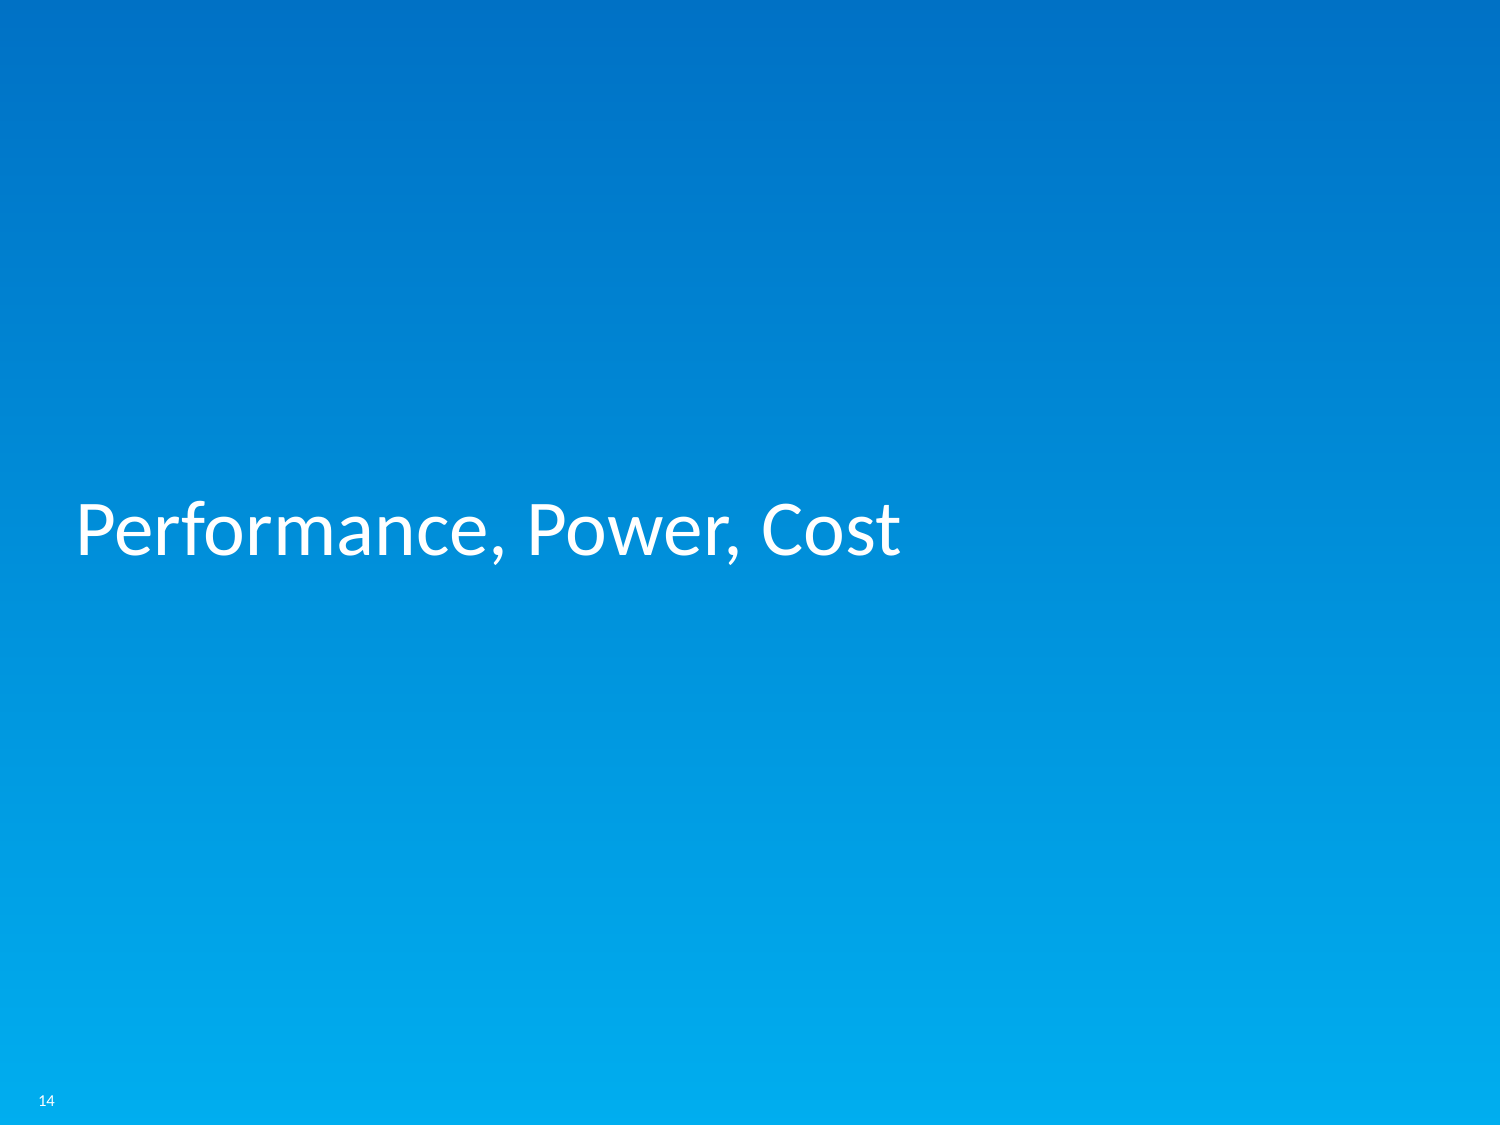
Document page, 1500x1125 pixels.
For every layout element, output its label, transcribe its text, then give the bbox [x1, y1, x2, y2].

title Performance, Power, Cost [74, 412, 1138, 637]
slide_number 14 [12, 1074, 81, 1125]
